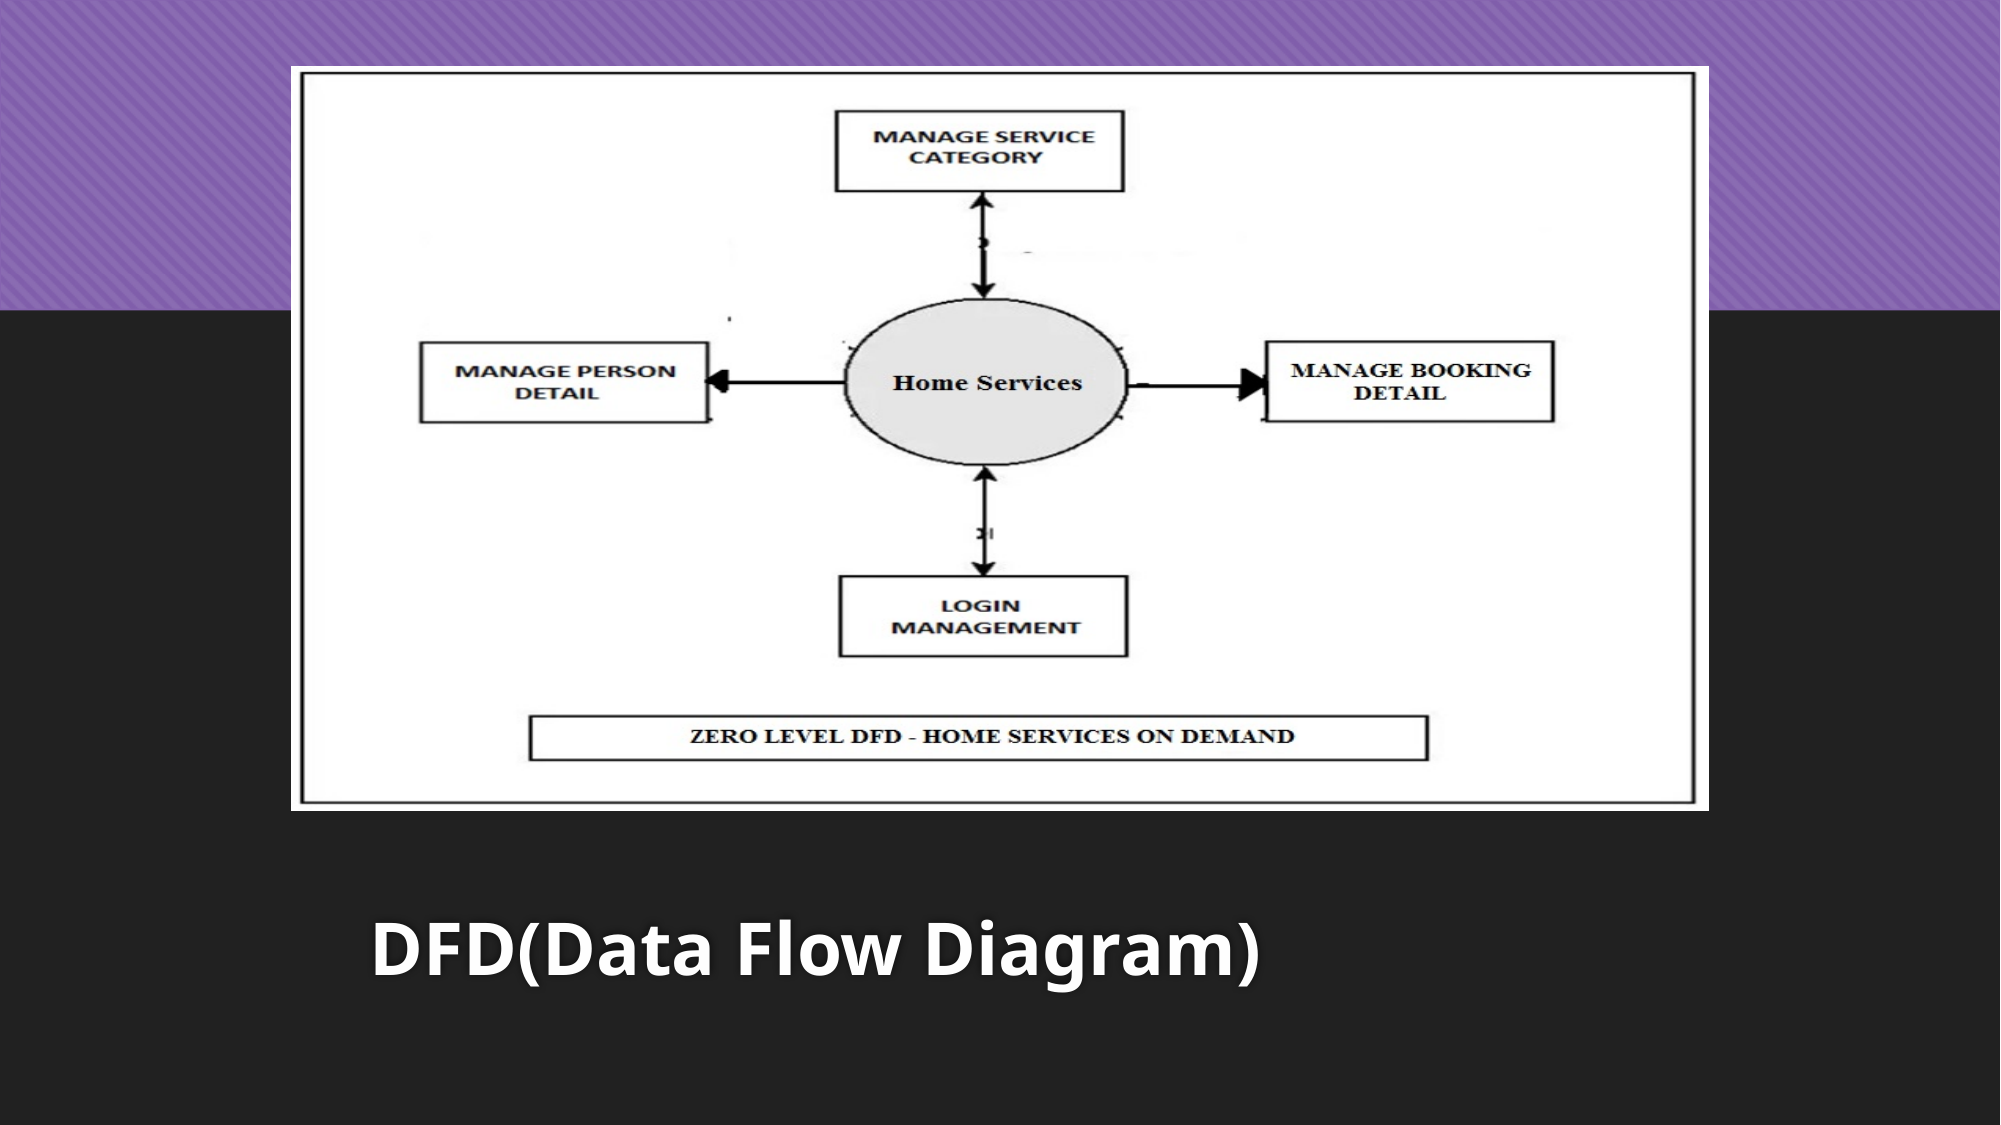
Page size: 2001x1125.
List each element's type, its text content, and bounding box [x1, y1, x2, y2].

title DFD(Data Flow Diagram) [354, 869, 1656, 998]
picture [290, 66, 1709, 811]
